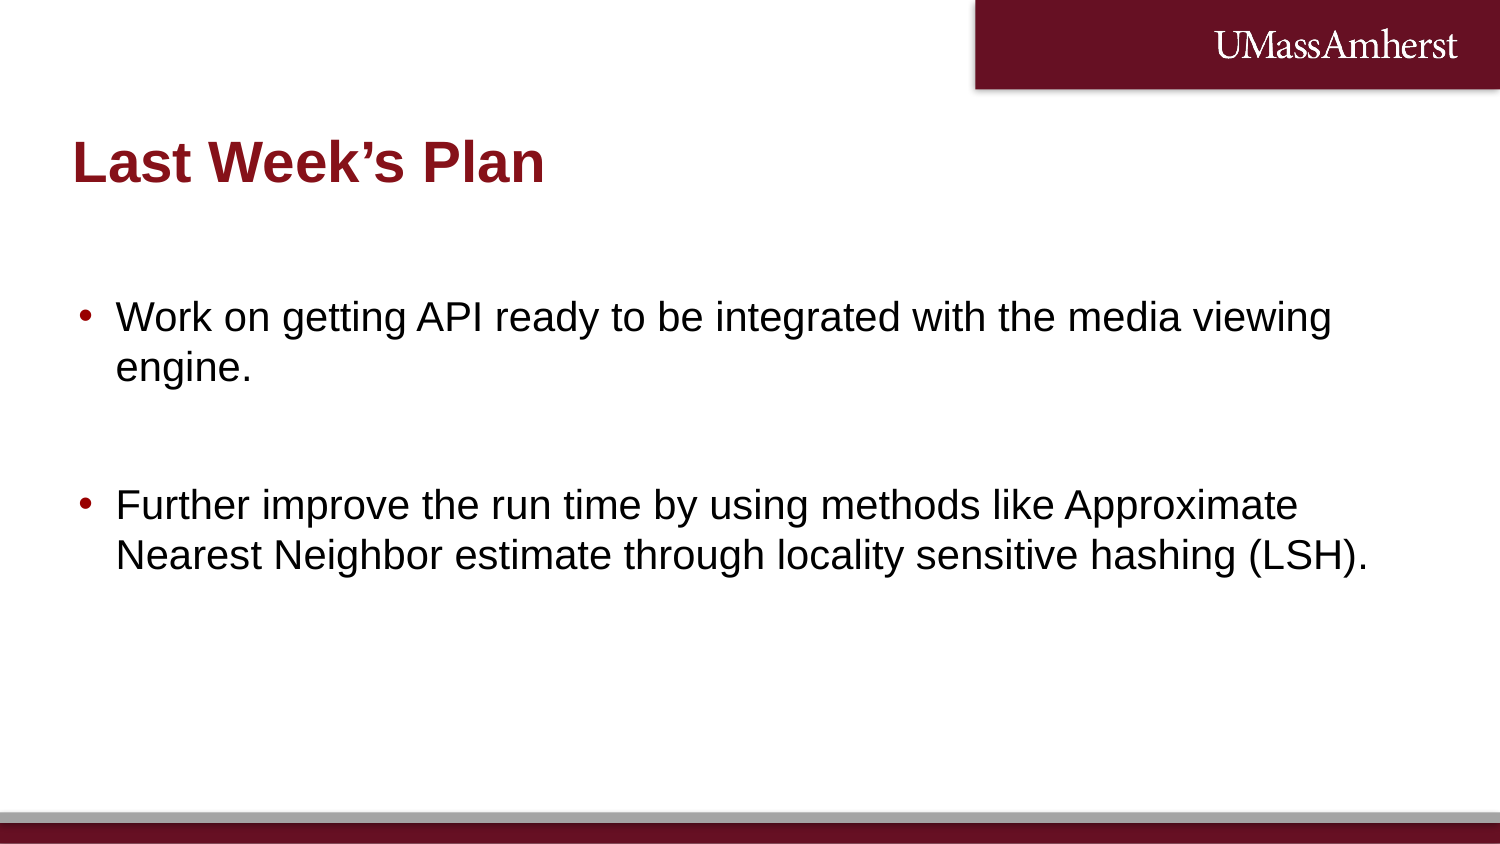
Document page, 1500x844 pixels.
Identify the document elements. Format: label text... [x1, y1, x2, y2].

picture [1214, 28, 1458, 59]
list Work on getting API ready to be integrated with the media viewing engine. Further improve the run time by using methods like Approximate Nearest Neighbor estimate through locality sensitive hashing (LSH). [63, 213, 1465, 754]
title Last Week’s Plan [72, 53, 1273, 195]
